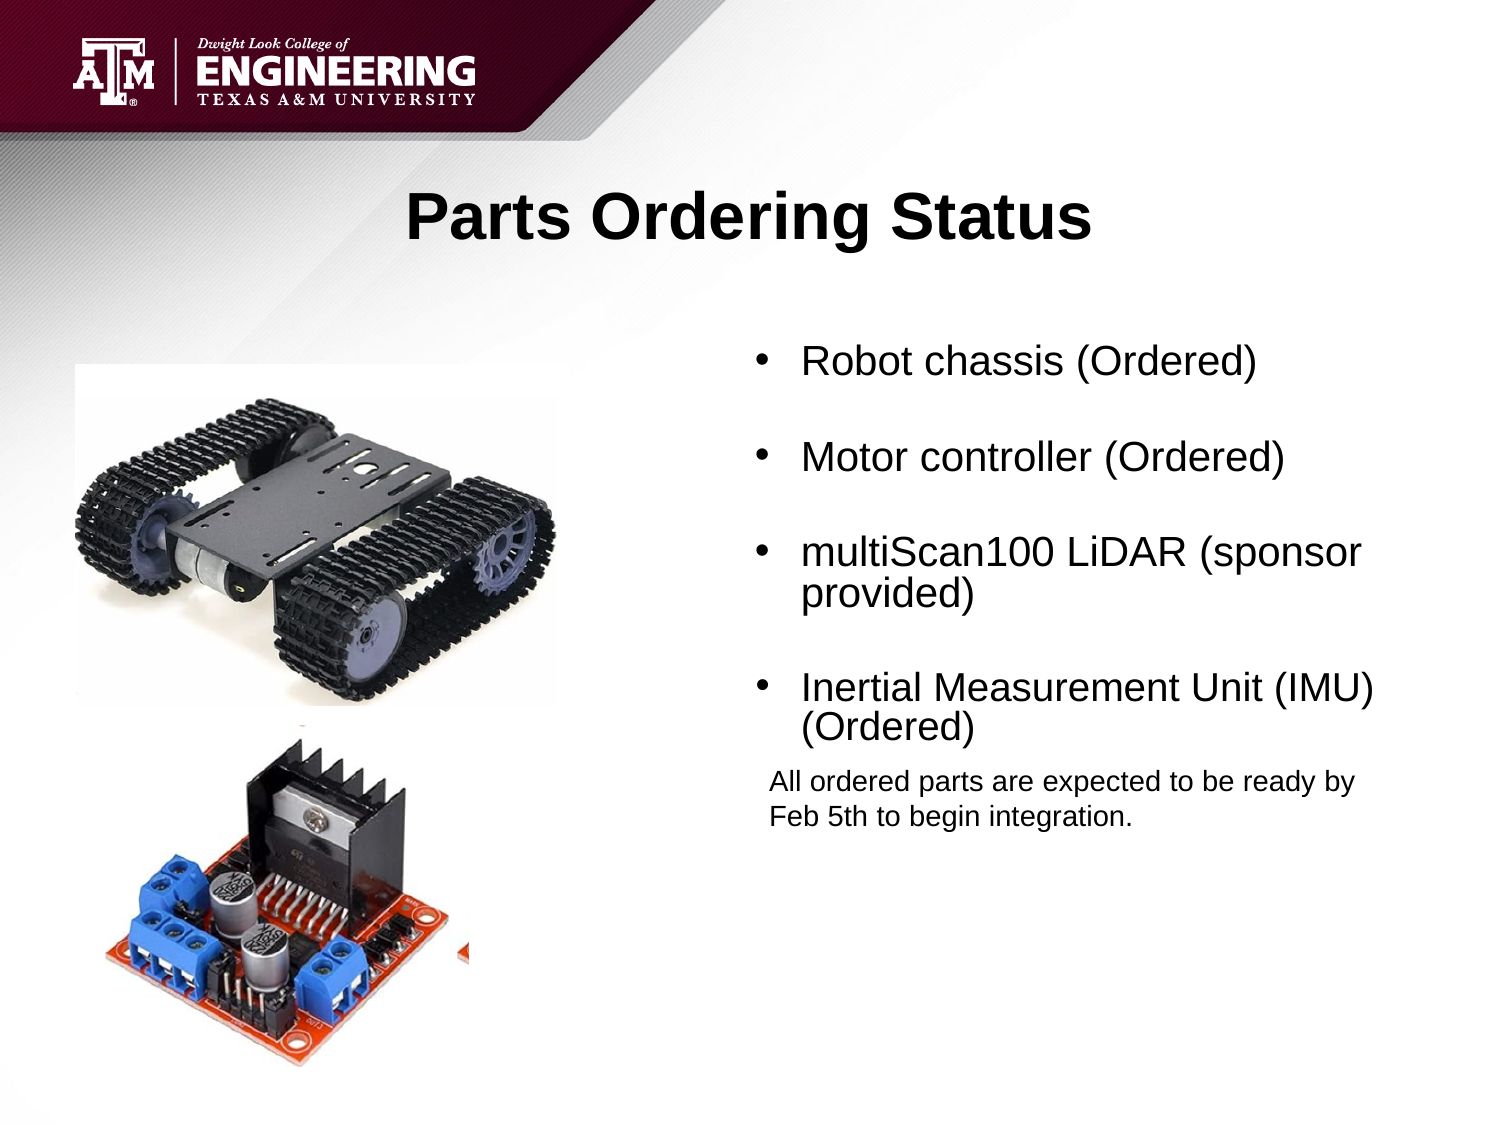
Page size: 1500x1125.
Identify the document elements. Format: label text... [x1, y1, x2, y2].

text_box All ordered parts are expected to be ready by Feb 5th to begin integration. [754, 746, 1378, 873]
list Robot chassis (Ordered) Motor controller (Ordered) multiScan100 LiDAR (sponsor provided) Inertial Measurement Unit (IMU) (Ordered) [710, 336, 1426, 800]
picture [0, 0, 1500, 1125]
title Parts Ordering Status [75, 147, 1425, 279]
